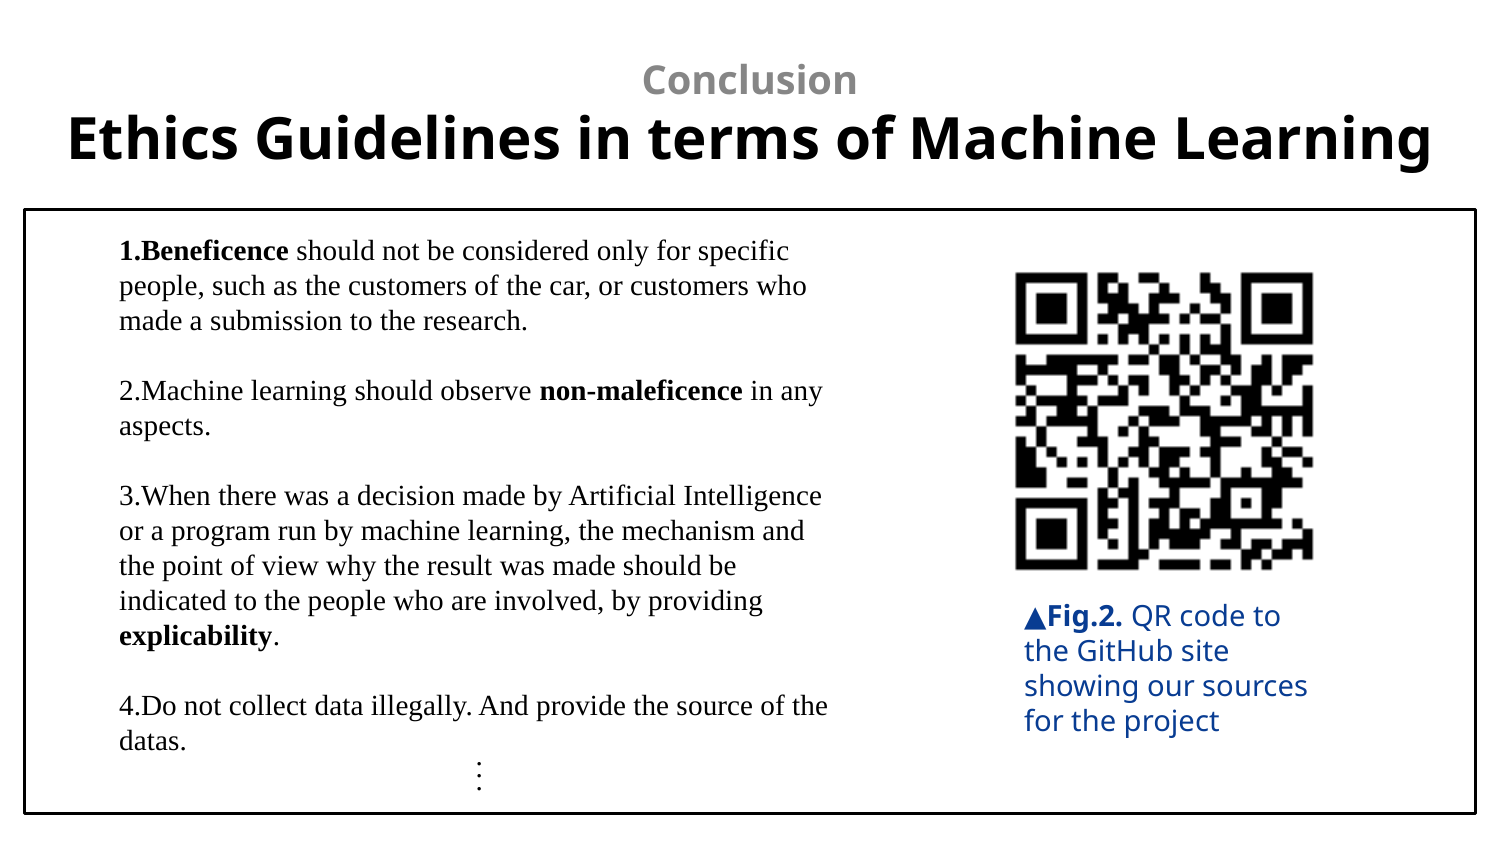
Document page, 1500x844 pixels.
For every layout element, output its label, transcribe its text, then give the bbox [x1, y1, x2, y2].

title Ethics Guidelines in terms of Machine Learning [51, 86, 1449, 209]
text_box [24, 209, 1476, 814]
picture [996, 253, 1334, 591]
title Conclusion [546, 39, 954, 118]
text_box ▲Fig.2. QR code to the GitHub site showing our sources for the project [1009, 590, 1347, 745]
